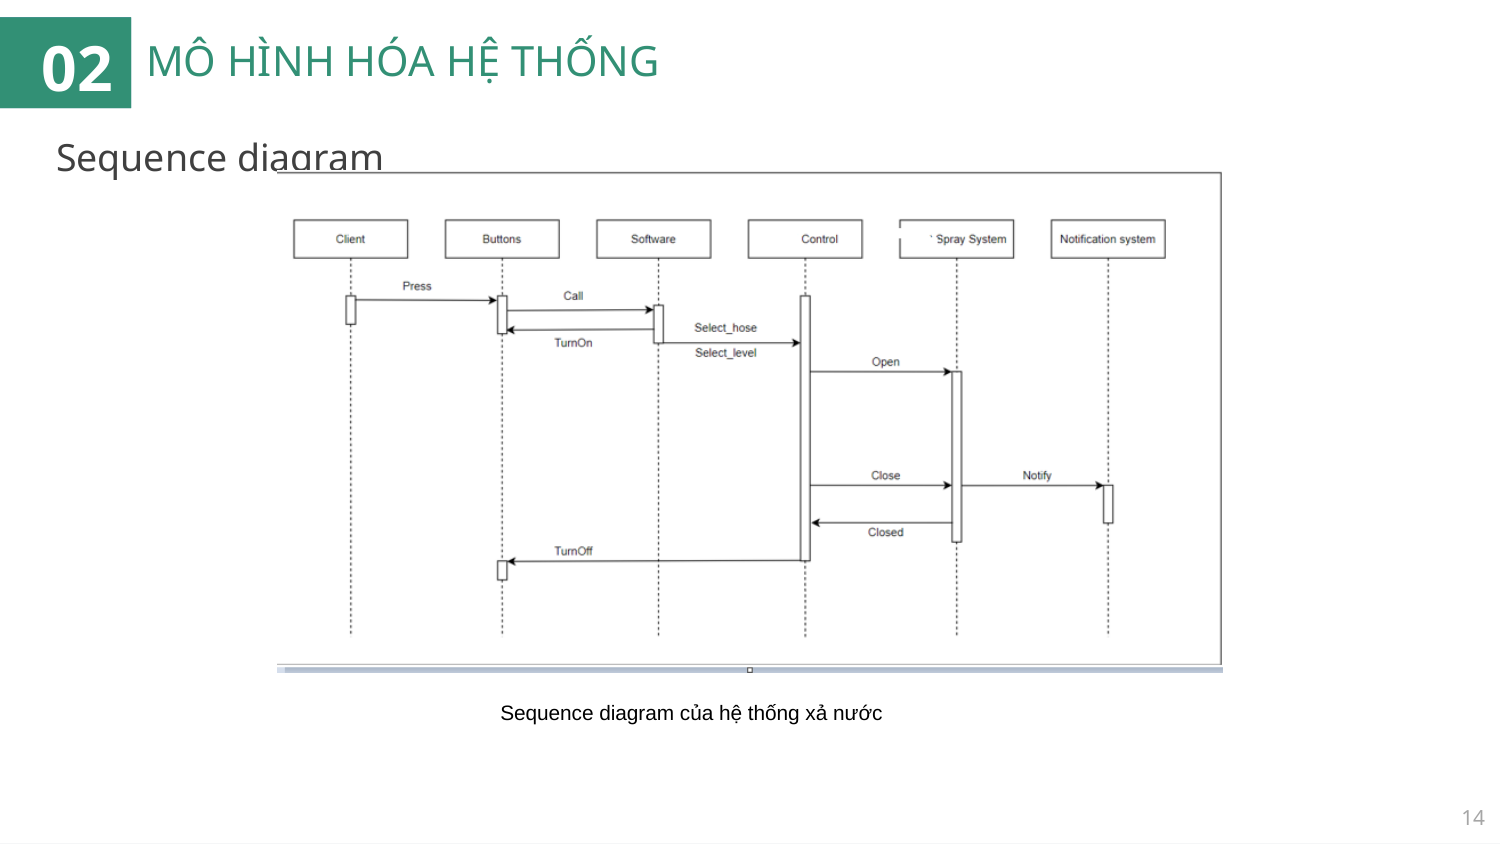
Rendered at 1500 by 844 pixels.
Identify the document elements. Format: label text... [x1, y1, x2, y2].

picture [277, 170, 1223, 674]
text_box Sequence diagram [41, 126, 484, 186]
text_box [0, 15, 133, 110]
text_box Sequence diagram của hệ thống xả nước [485, 692, 898, 733]
title MÔ HÌNH HÓA HỆ THỐNG [133, 17, 1179, 109]
text_box 14 [1139, 796, 1500, 837]
text_box 02 [30, 15, 147, 103]
